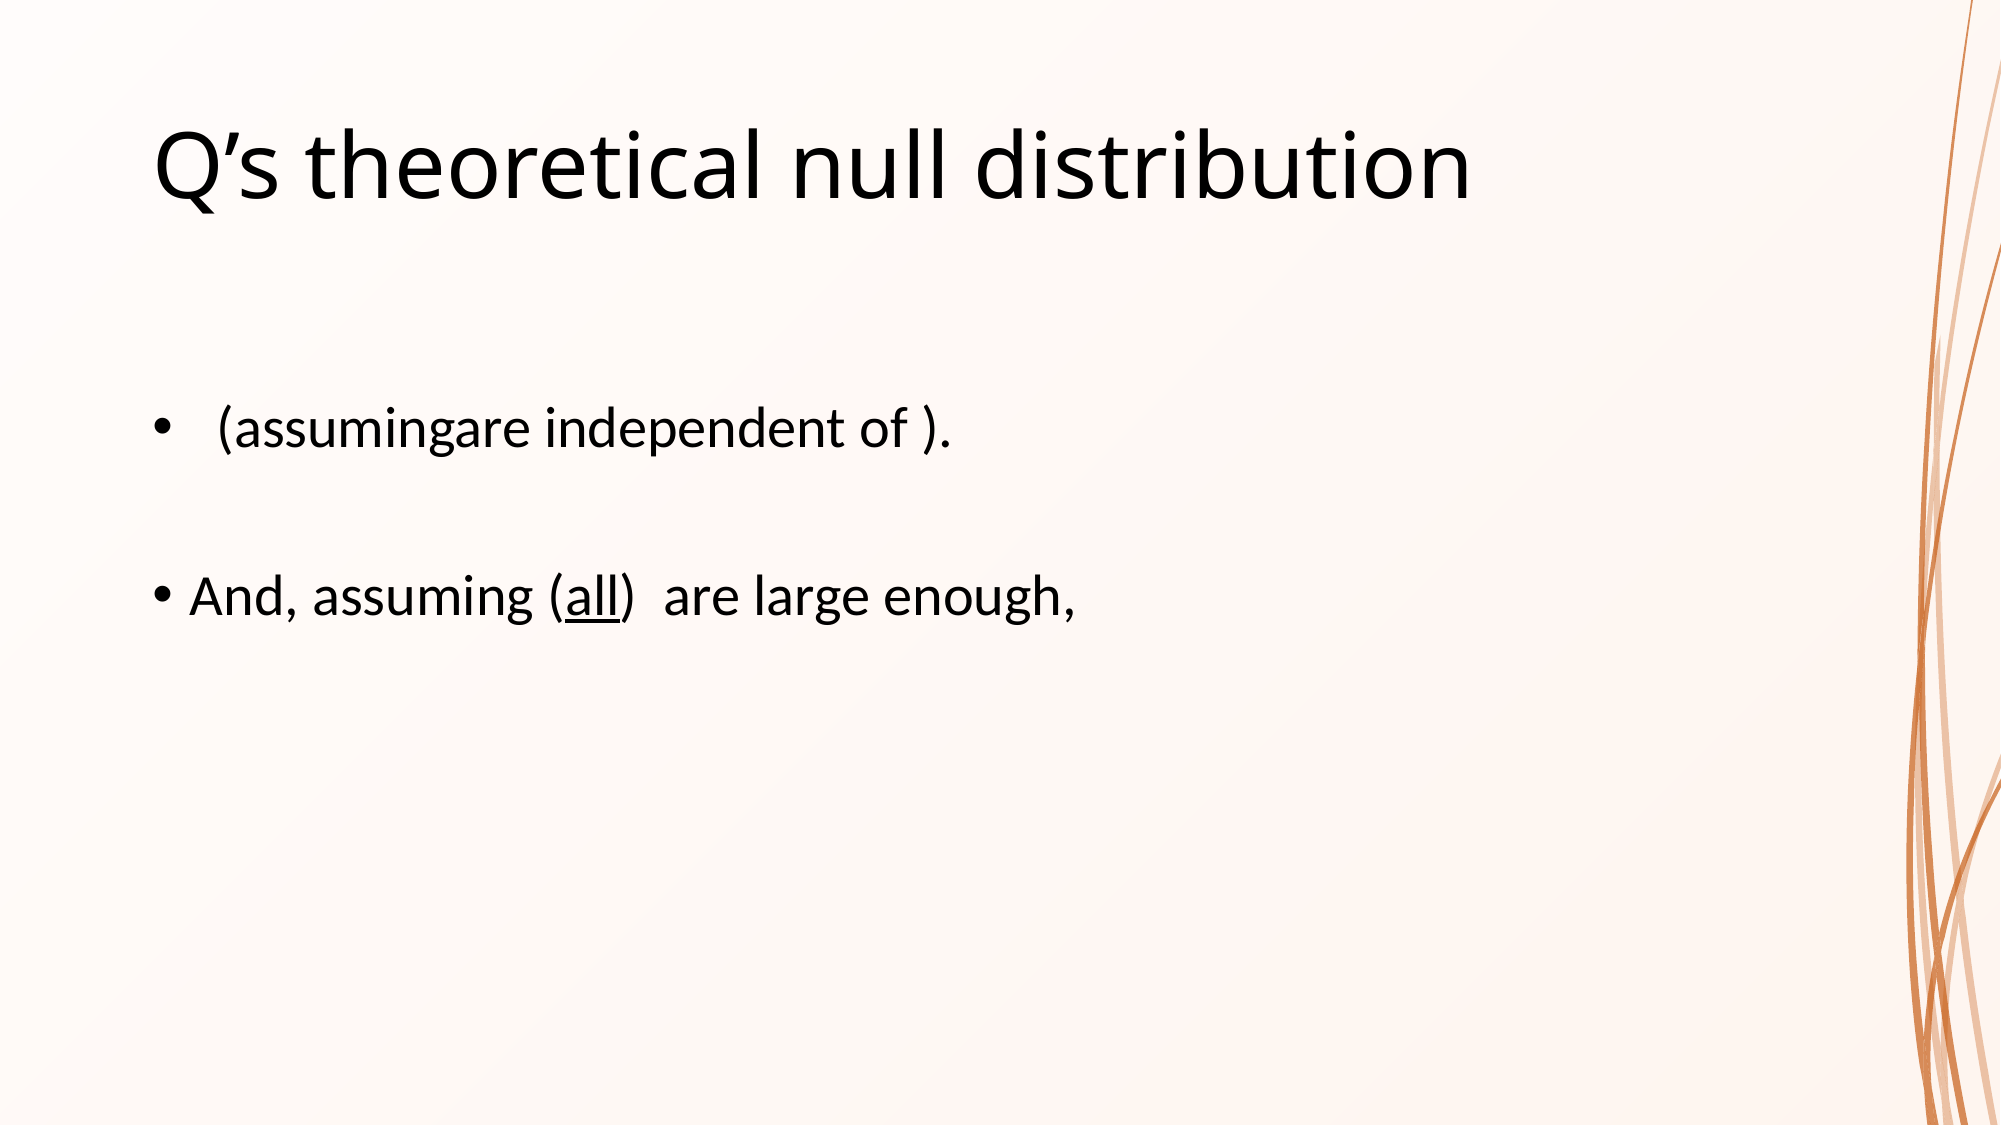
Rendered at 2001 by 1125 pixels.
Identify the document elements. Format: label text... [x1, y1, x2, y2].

title Q’s theoretical null distribution [137, 59, 1863, 278]
